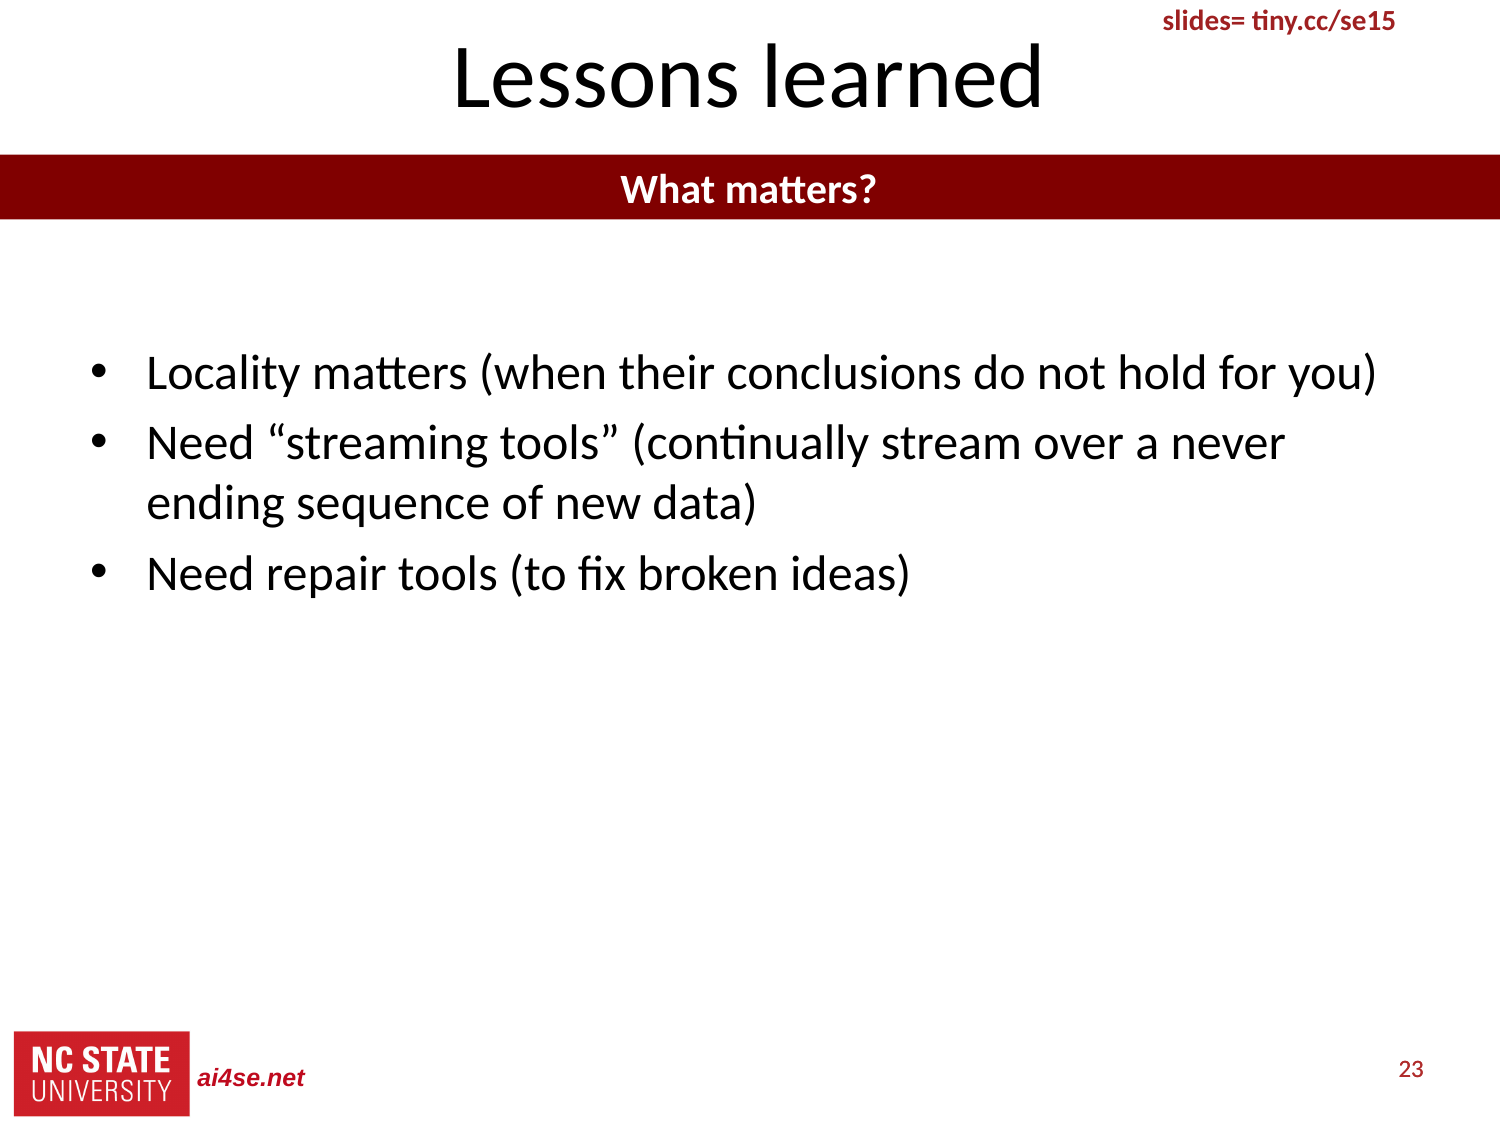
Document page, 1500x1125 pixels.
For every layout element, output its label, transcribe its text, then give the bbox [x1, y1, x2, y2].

text_box What matters? [0, 154, 1500, 220]
list Certification envelopes (when not to trust conclusions) Locality matters (when their conclusions do not hold for you) Need “streaming tools” (continually stream over a never ending sequence of new data) Need repair tools (to fix broken ideas) Verification matters (sooner or later, we all screwup) Need to transfer data (Get by with a little help from your friends) Need compression tools (to save space) Need privacy tools (so you can share) [75, 262, 1425, 1005]
title Lessons learned [75, 0, 1425, 154]
picture [13, 1030, 191, 1118]
